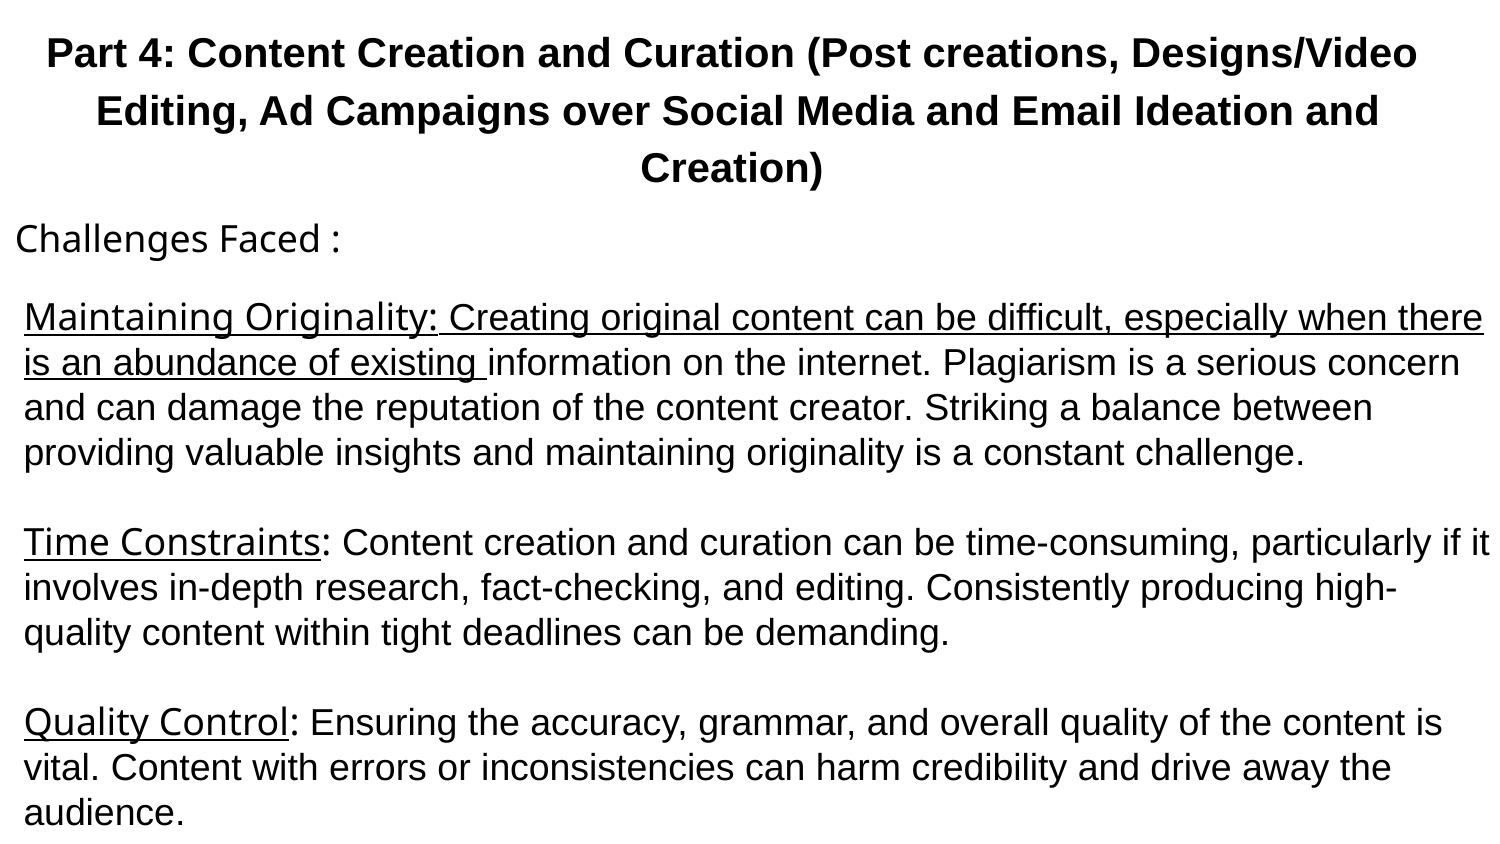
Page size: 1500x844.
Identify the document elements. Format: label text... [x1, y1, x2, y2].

text_box Part 4: Content Creation and Curation (Post creations, Designs/Video Editing, Ad Campaigns over Social Media and Email Ideation and Creation) [17, 3, 1459, 207]
text_box Challenges Faced : [0, 207, 1500, 268]
text_box Maintaining Originality: Creating original content can be difficult, especially when there is an abundance of existing information on the internet. Plagiarism is a serious concern and can damage the reputation of the content creator. Striking a balance between providing valuable insights and maintaining originality is a constant challenge. Time Constraints: Content creation and curation can be time-consuming, particularly if it involves in-depth research, fact-checking, and editing. Consistently producing high-quality content within tight deadlines can be demanding. Quality Control: Ensuring the accuracy, grammar, and overall quality of the content is vital. Content with errors or inconsistencies can harm credibility and drive away the audience. [8, 285, 1500, 841]
